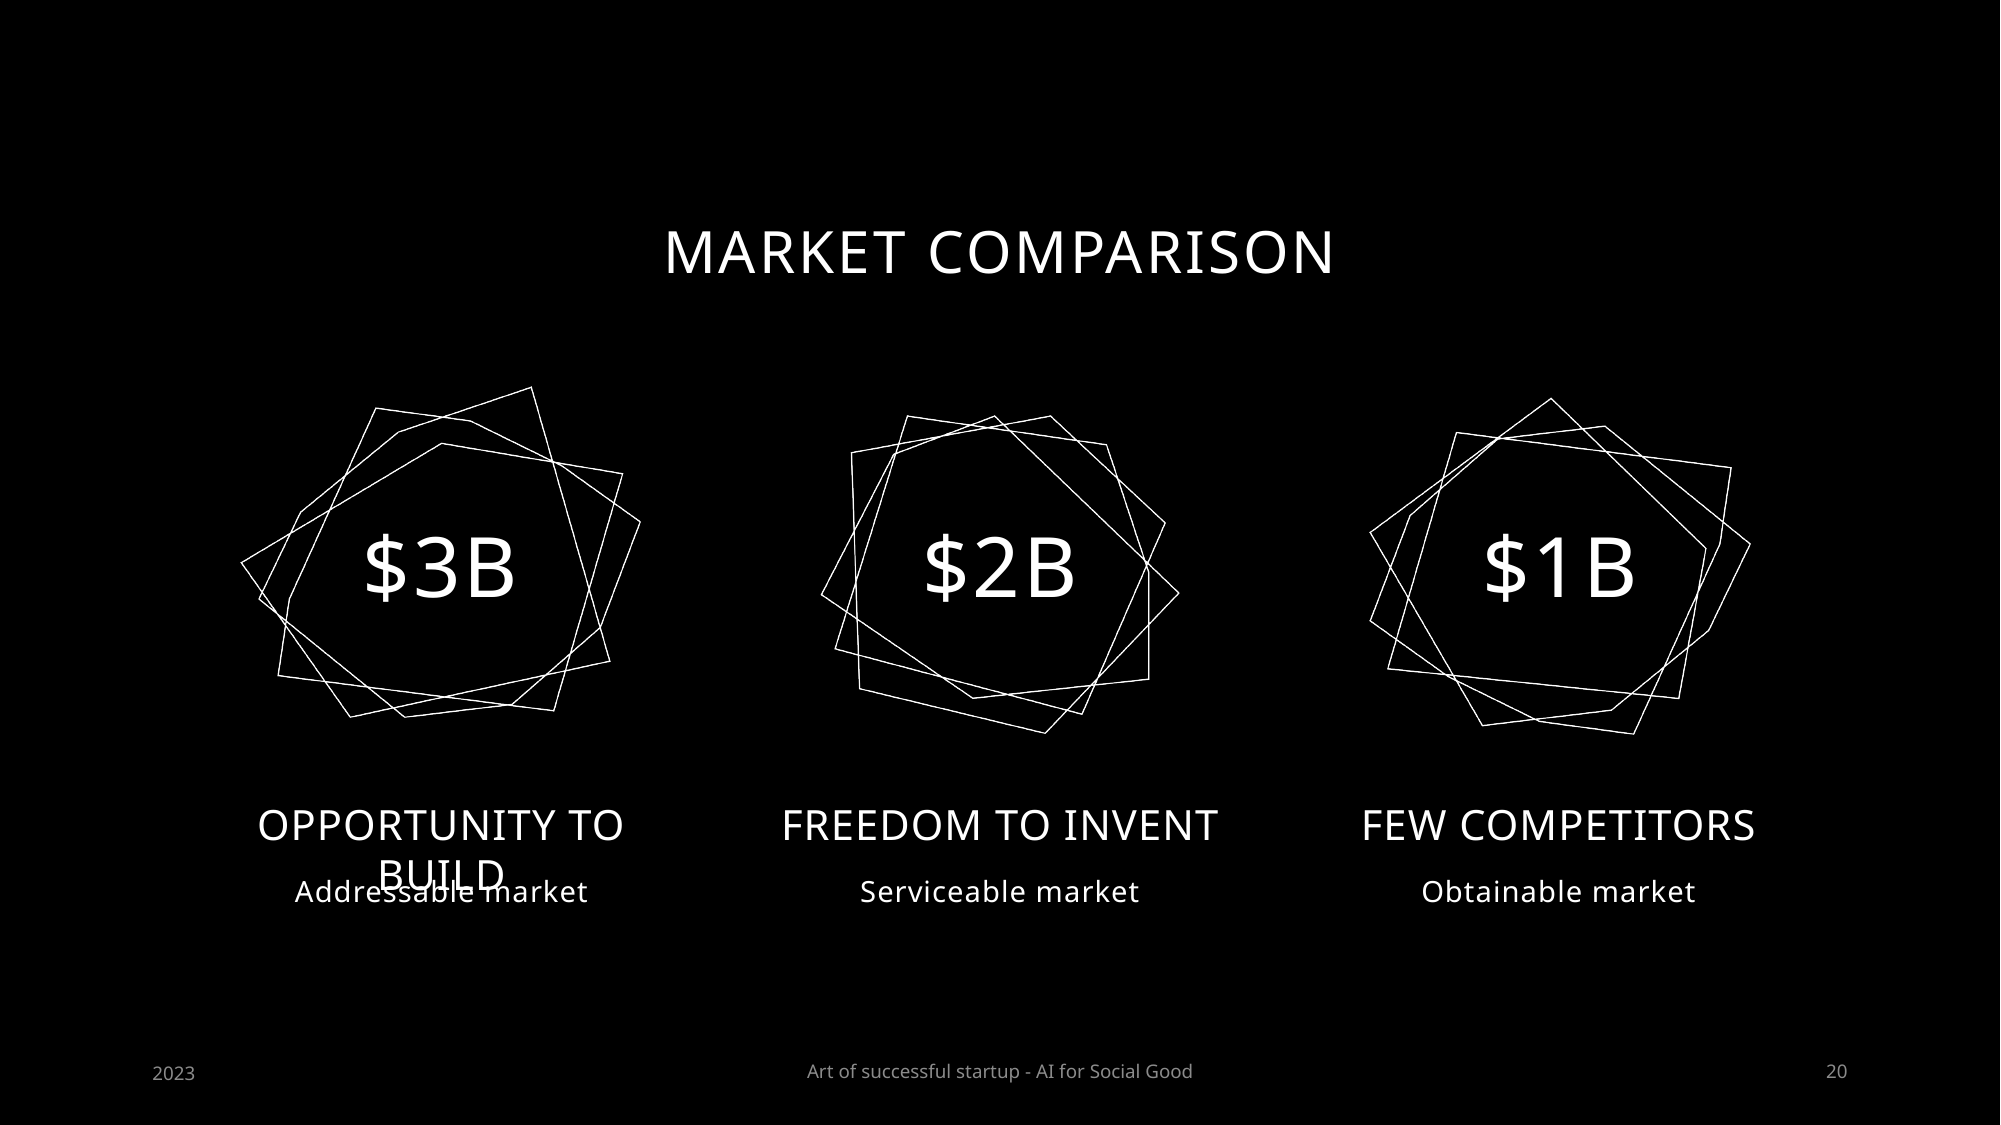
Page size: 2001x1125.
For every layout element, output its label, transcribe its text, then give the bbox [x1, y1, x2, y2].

list $1B [1457, 502, 1662, 638]
list $2B [898, 502, 1102, 638]
footer Art of successful startup - AI for Social Good [662, 1042, 1338, 1103]
list Obtainable market [1302, 866, 1815, 943]
list Few competitors [1302, 791, 1815, 866]
slide_number 20 [1412, 1042, 1863, 1103]
list Serviceable market [742, 866, 1258, 943]
list Freedom to invent [742, 791, 1258, 866]
picture [820, 415, 1180, 734]
picture [1369, 397, 1751, 735]
list Opportunity to build [185, 791, 698, 866]
slide_number 2023 [137, 1042, 588, 1103]
title Market comparison [309, 146, 1691, 364]
list Addressable market [185, 866, 698, 943]
list $3B [338, 502, 543, 638]
picture [240, 386, 641, 718]
